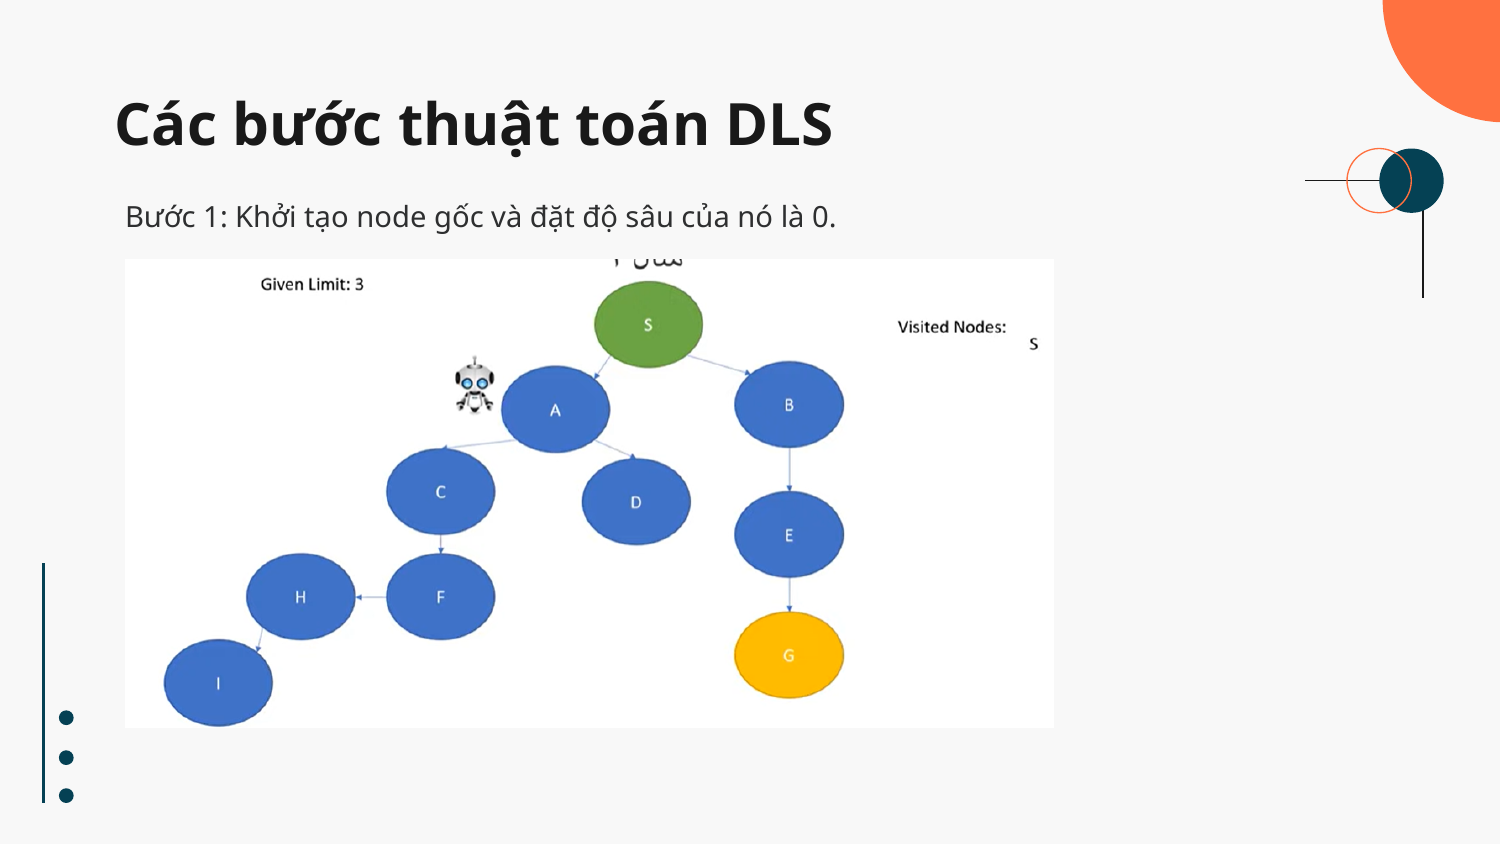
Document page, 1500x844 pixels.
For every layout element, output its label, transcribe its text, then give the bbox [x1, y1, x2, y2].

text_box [1298, 153, 1450, 293]
picture [124, 259, 1055, 729]
title Các bước thuật toán DLS [99, 71, 1364, 166]
text_box Bước 1: Khởi tạo node gốc và đặt độ sâu của nó là 0. [110, 190, 1268, 241]
